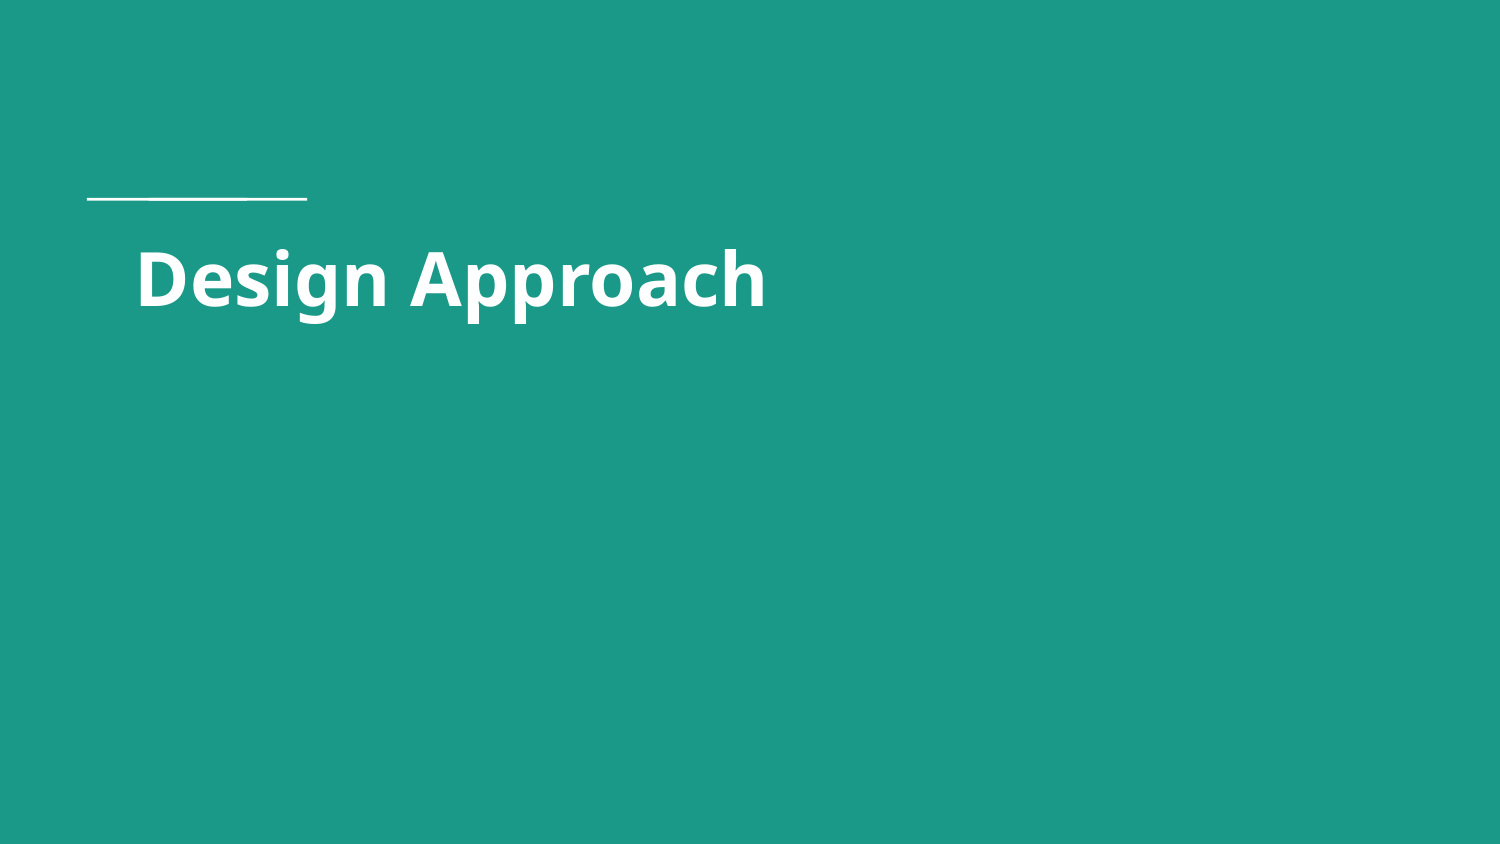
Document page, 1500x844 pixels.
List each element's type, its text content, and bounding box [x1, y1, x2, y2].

title Design Approach [119, 216, 1381, 466]
